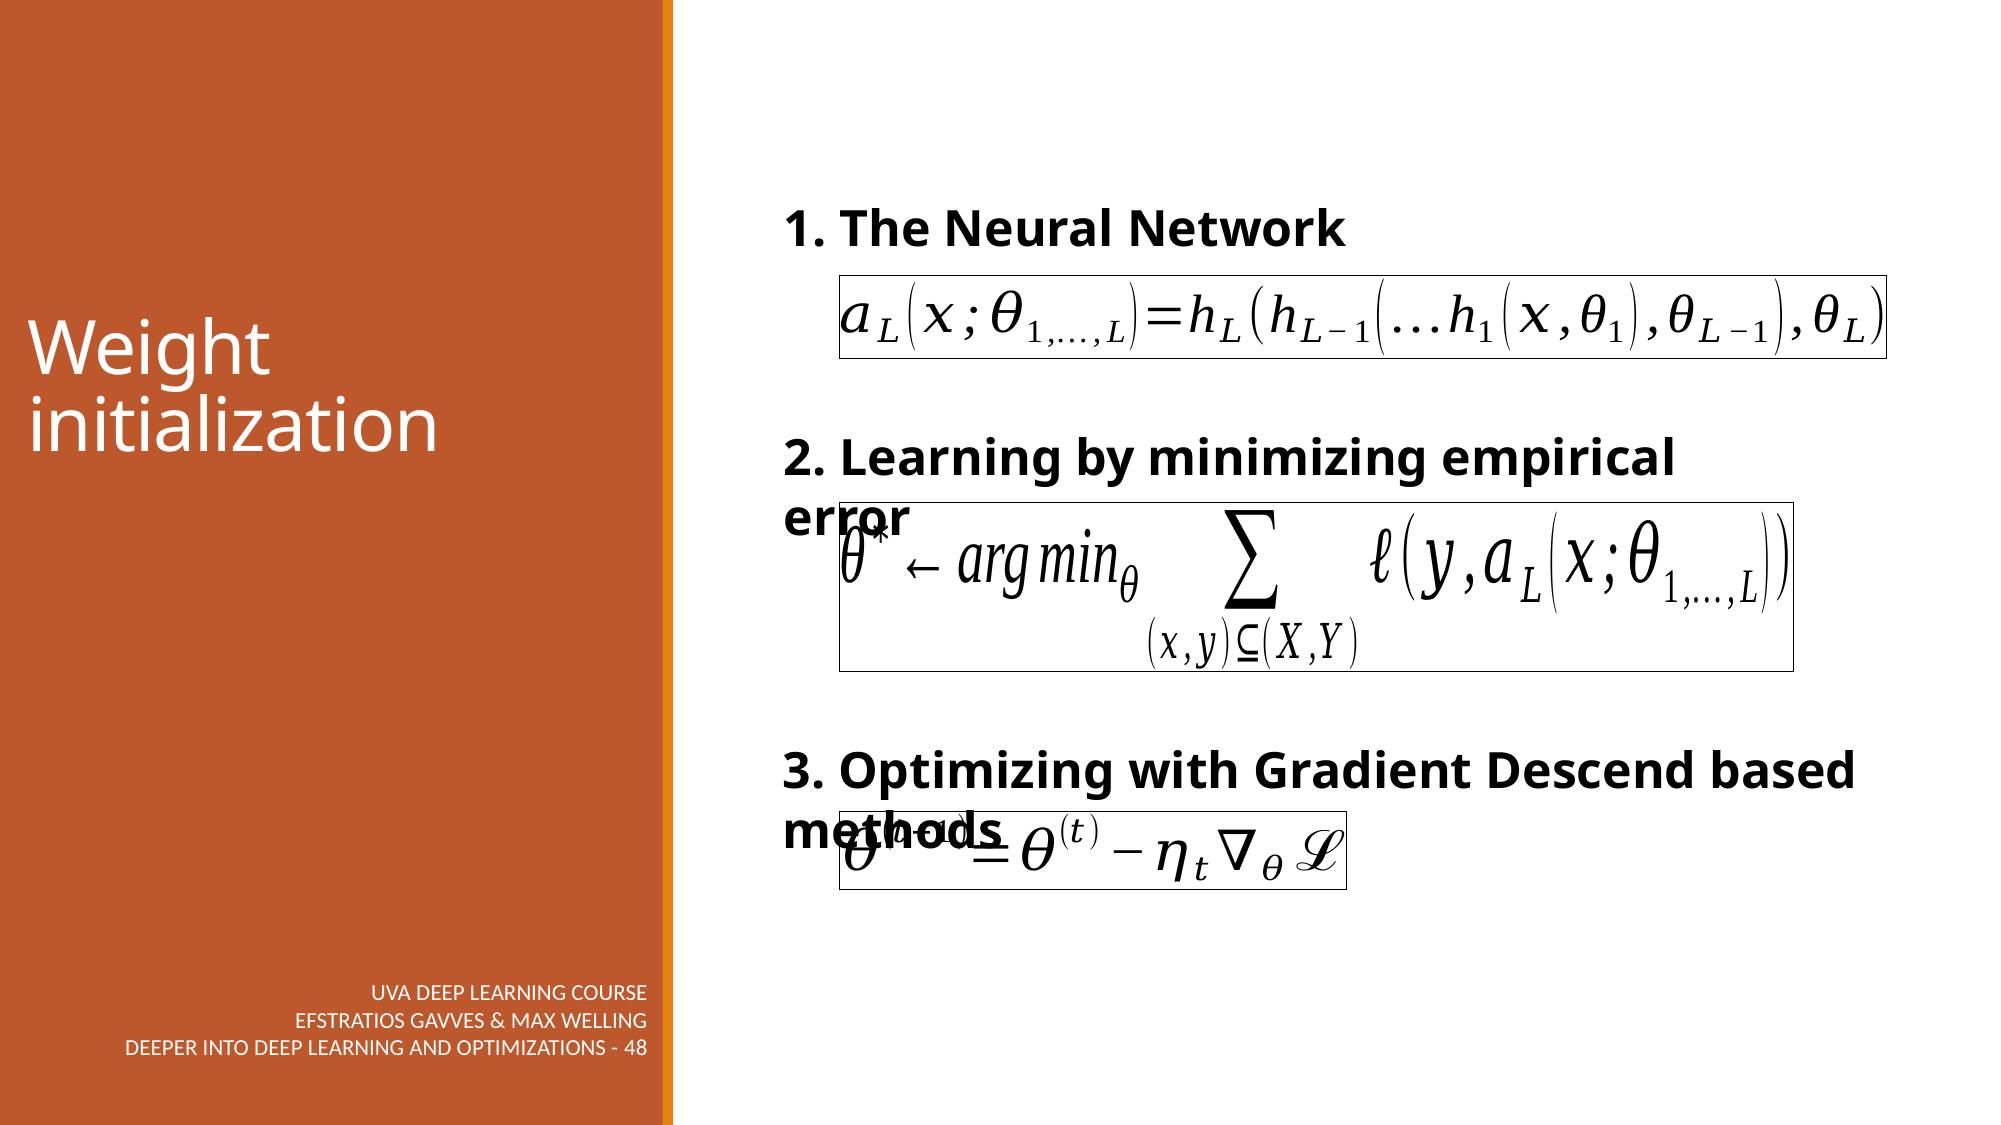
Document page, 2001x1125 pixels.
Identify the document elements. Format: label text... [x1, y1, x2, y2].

text_box 1. The Neural Network [769, 188, 1770, 264]
title Weight initialization [12, 99, 674, 475]
text_box 2. Learning by minimizing empirical error [769, 417, 1770, 553]
text_box 3. Optimizing with Gradient Descend based methods [767, 731, 1910, 867]
